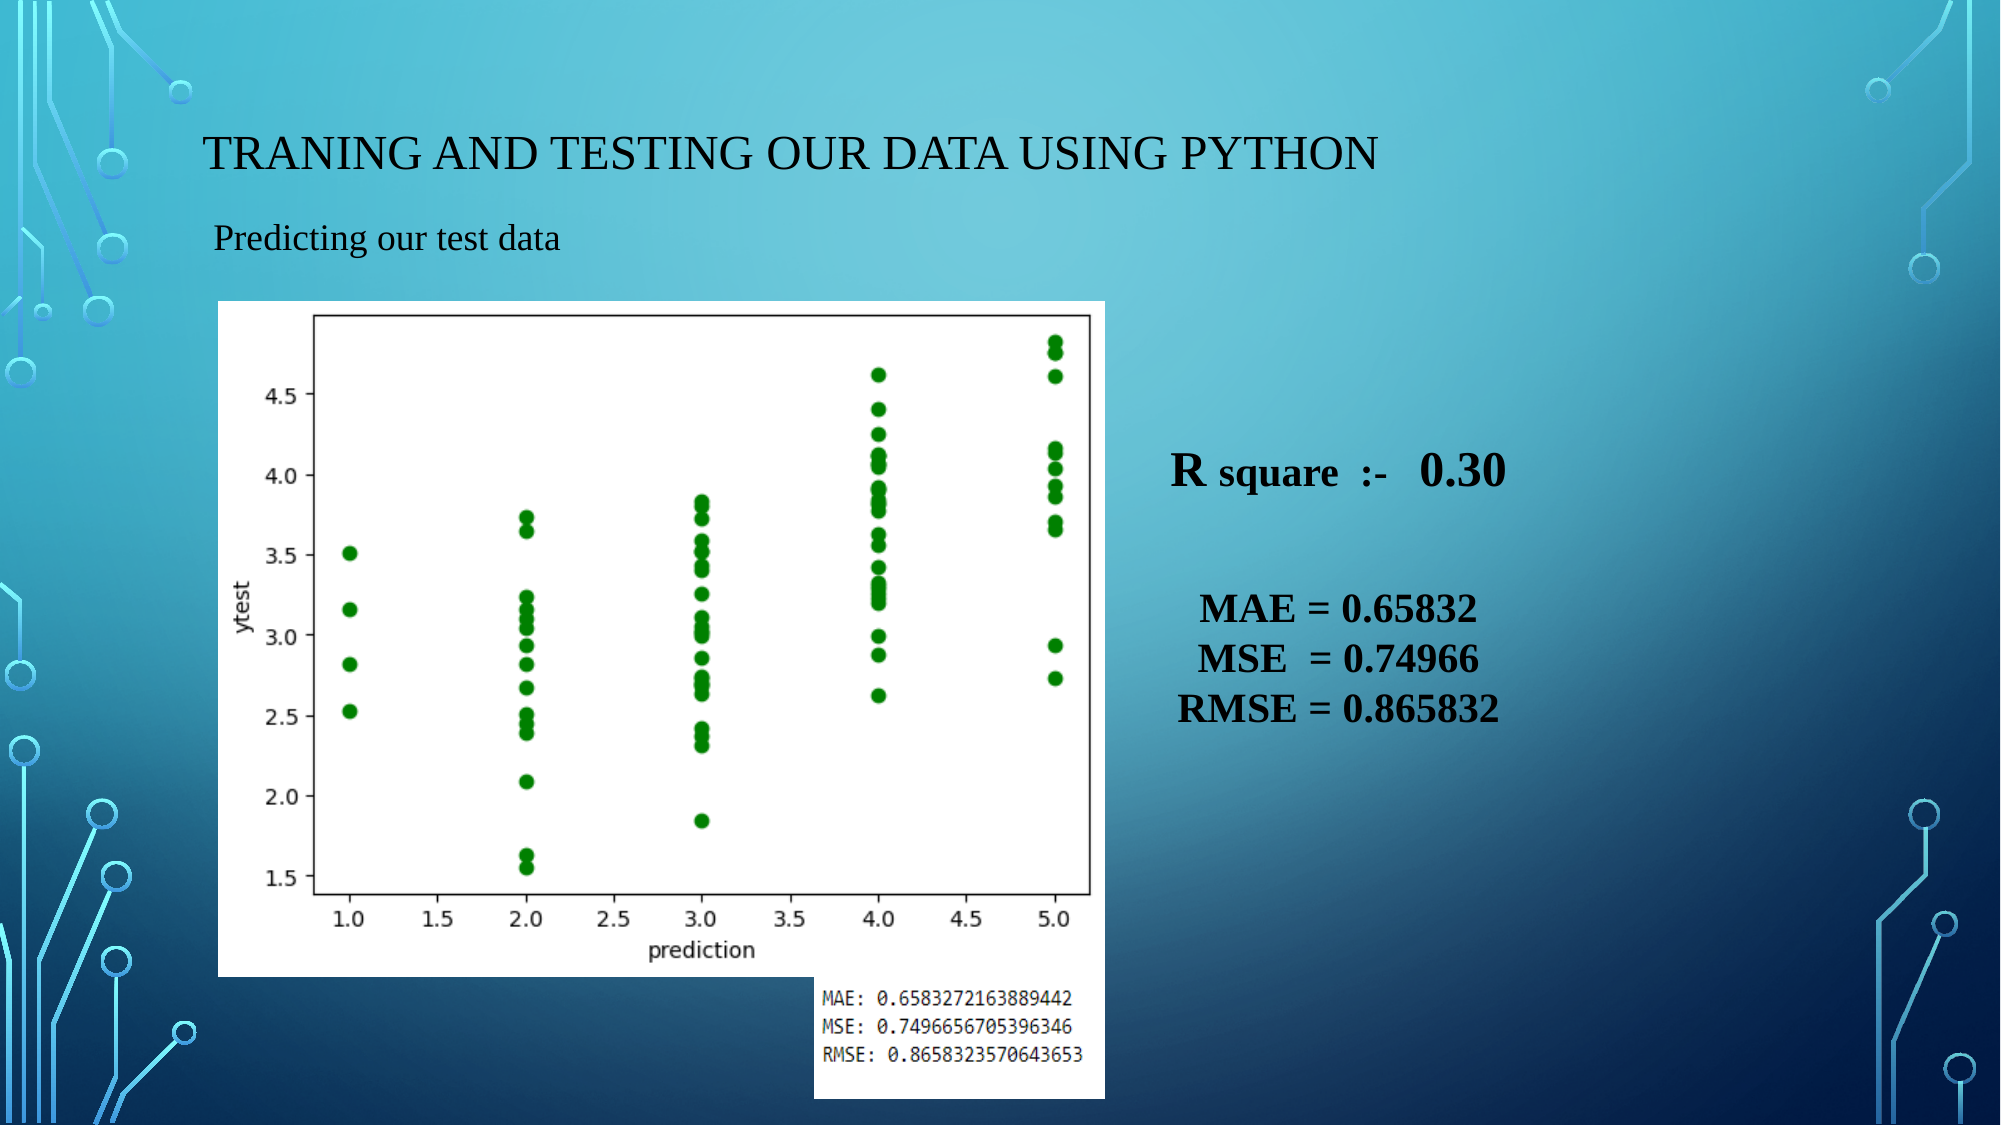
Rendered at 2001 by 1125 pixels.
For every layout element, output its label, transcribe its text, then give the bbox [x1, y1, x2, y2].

title TRANING AND Testing our data using python [187, 101, 1489, 206]
text_box Predicting our test data [198, 205, 1021, 266]
picture [217, 300, 1105, 1099]
text_box R square :- 0.30 MAE = 0.65832 MSE = 0.74966 RMSE = 0.865832 [1105, 428, 1644, 739]
